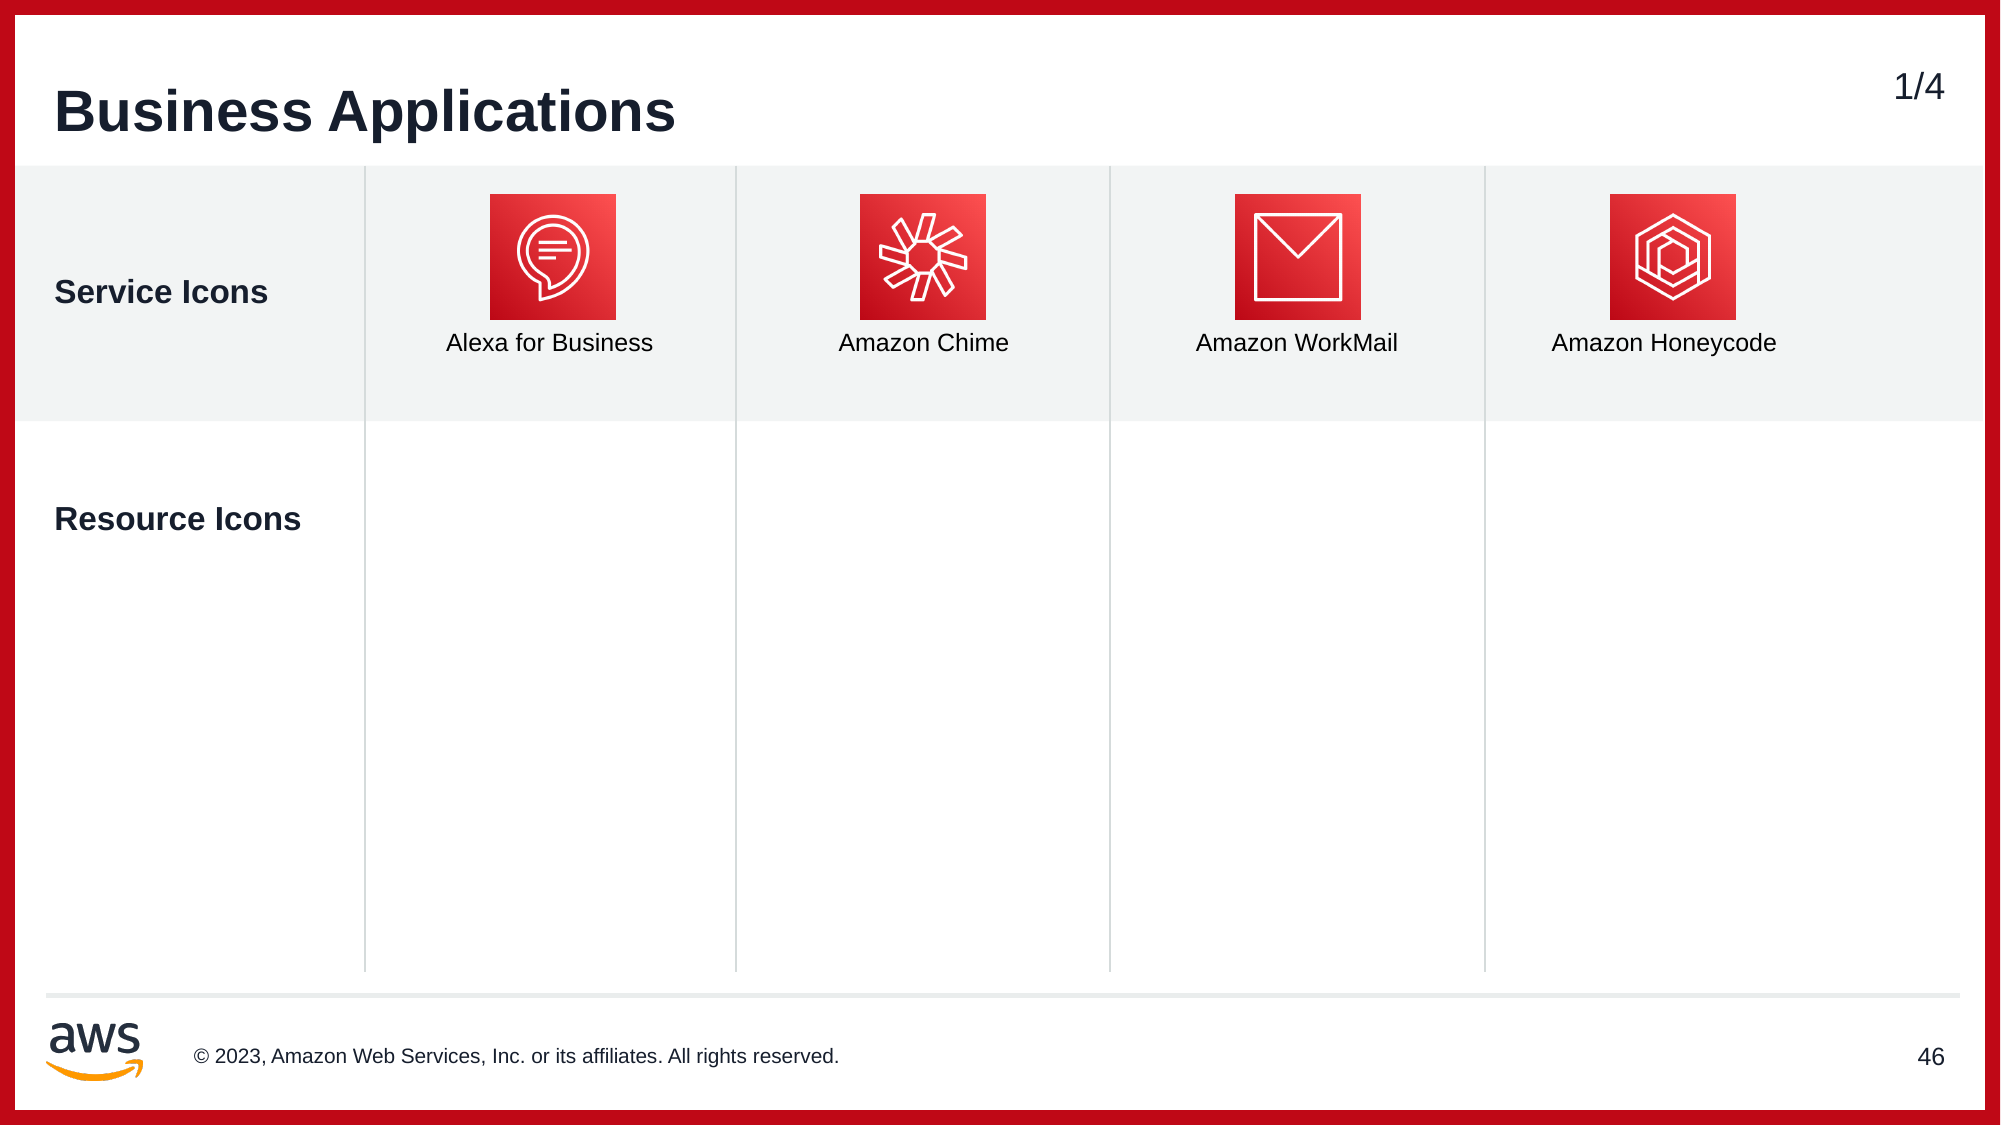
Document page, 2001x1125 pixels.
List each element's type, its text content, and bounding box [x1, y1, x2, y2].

picture [490, 194, 616, 320]
picture [1610, 194, 1736, 320]
text_box Amazon WorkMail [1111, 319, 1484, 364]
title Business Applications [39, 59, 1457, 166]
list 1/4 [1693, 59, 1961, 166]
picture [1235, 194, 1361, 320]
footer © 2023, Amazon Web Services, Inc. or its affiliates. All rights reserved. [178, 1025, 911, 1086]
text_box Amazon Chime [736, 319, 1109, 364]
picture [860, 194, 986, 320]
text_box Alexa for Business [363, 319, 735, 364]
picture [46, 1023, 143, 1081]
text_box Amazon Honeycode [1485, 319, 1846, 364]
slide_number 46 [1493, 1025, 1961, 1086]
